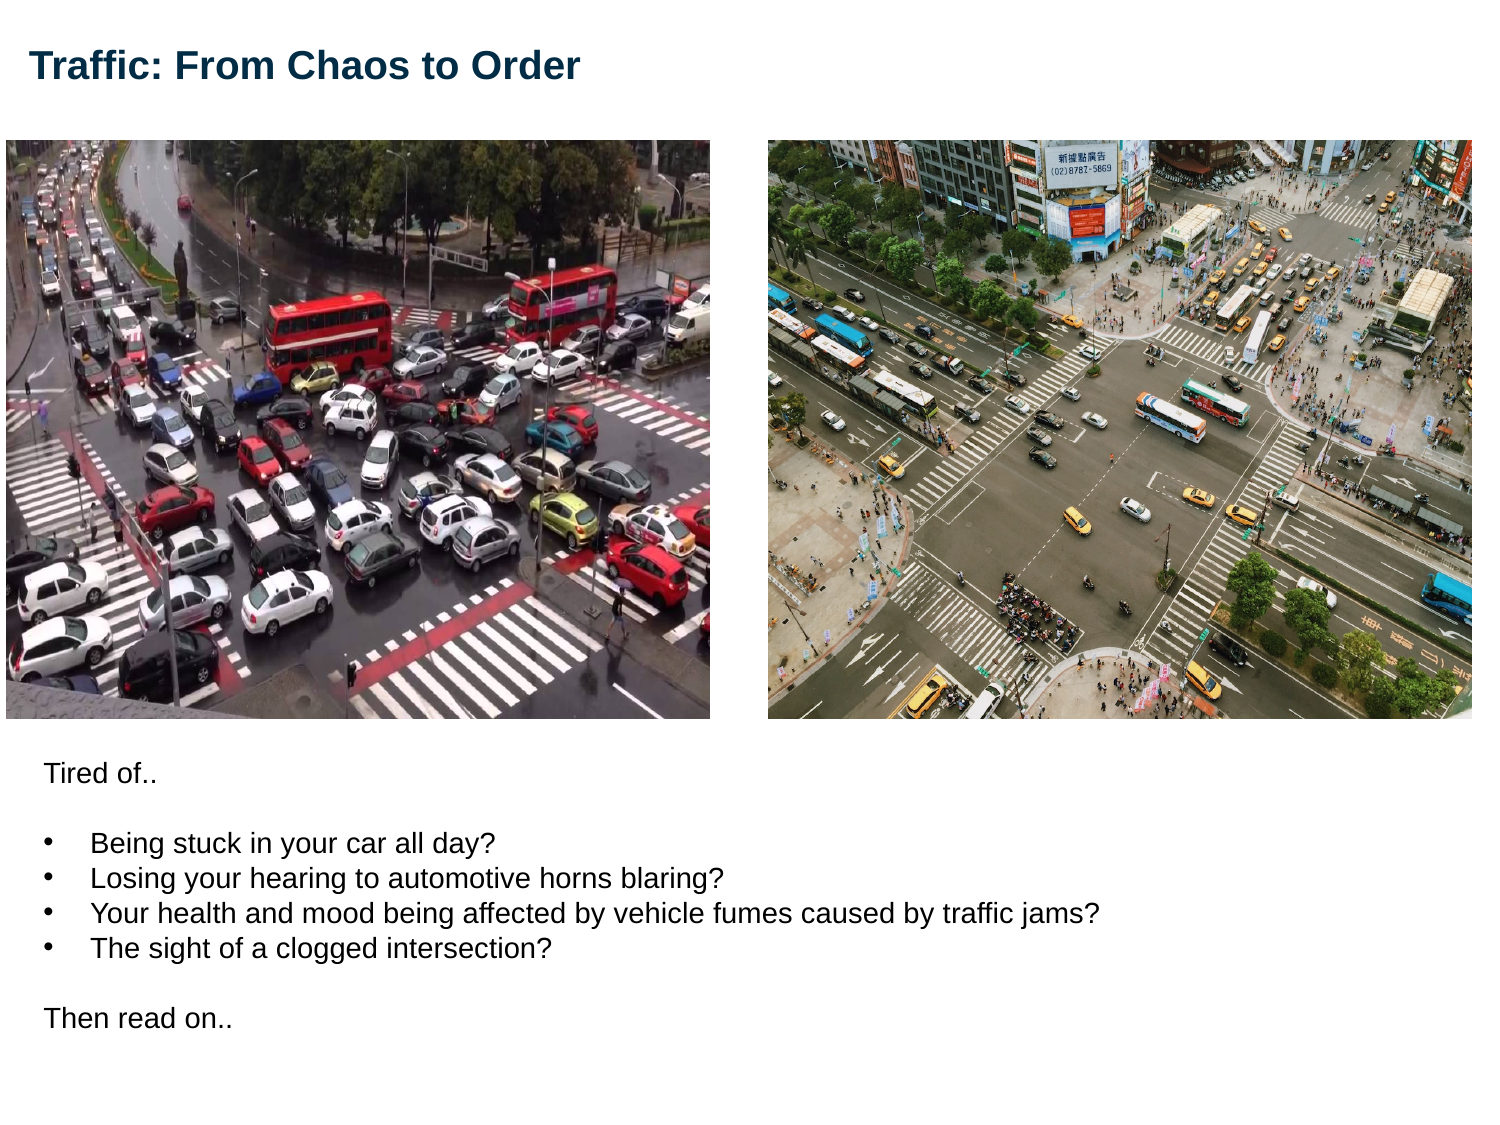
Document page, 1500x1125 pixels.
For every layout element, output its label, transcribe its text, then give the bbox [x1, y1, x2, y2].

title Traffic: From Chaos to Order [28, 38, 1472, 88]
text_box Tired of.. Being stuck in your car all day? Losing your hearing to automotive horns blaring? Your health and mood being affected by vehicle fumes caused by traffic jams? The sight of a clogged intersection? Then read on.. [28, 746, 1455, 1042]
picture [6, 140, 710, 719]
picture [767, 140, 1472, 719]
